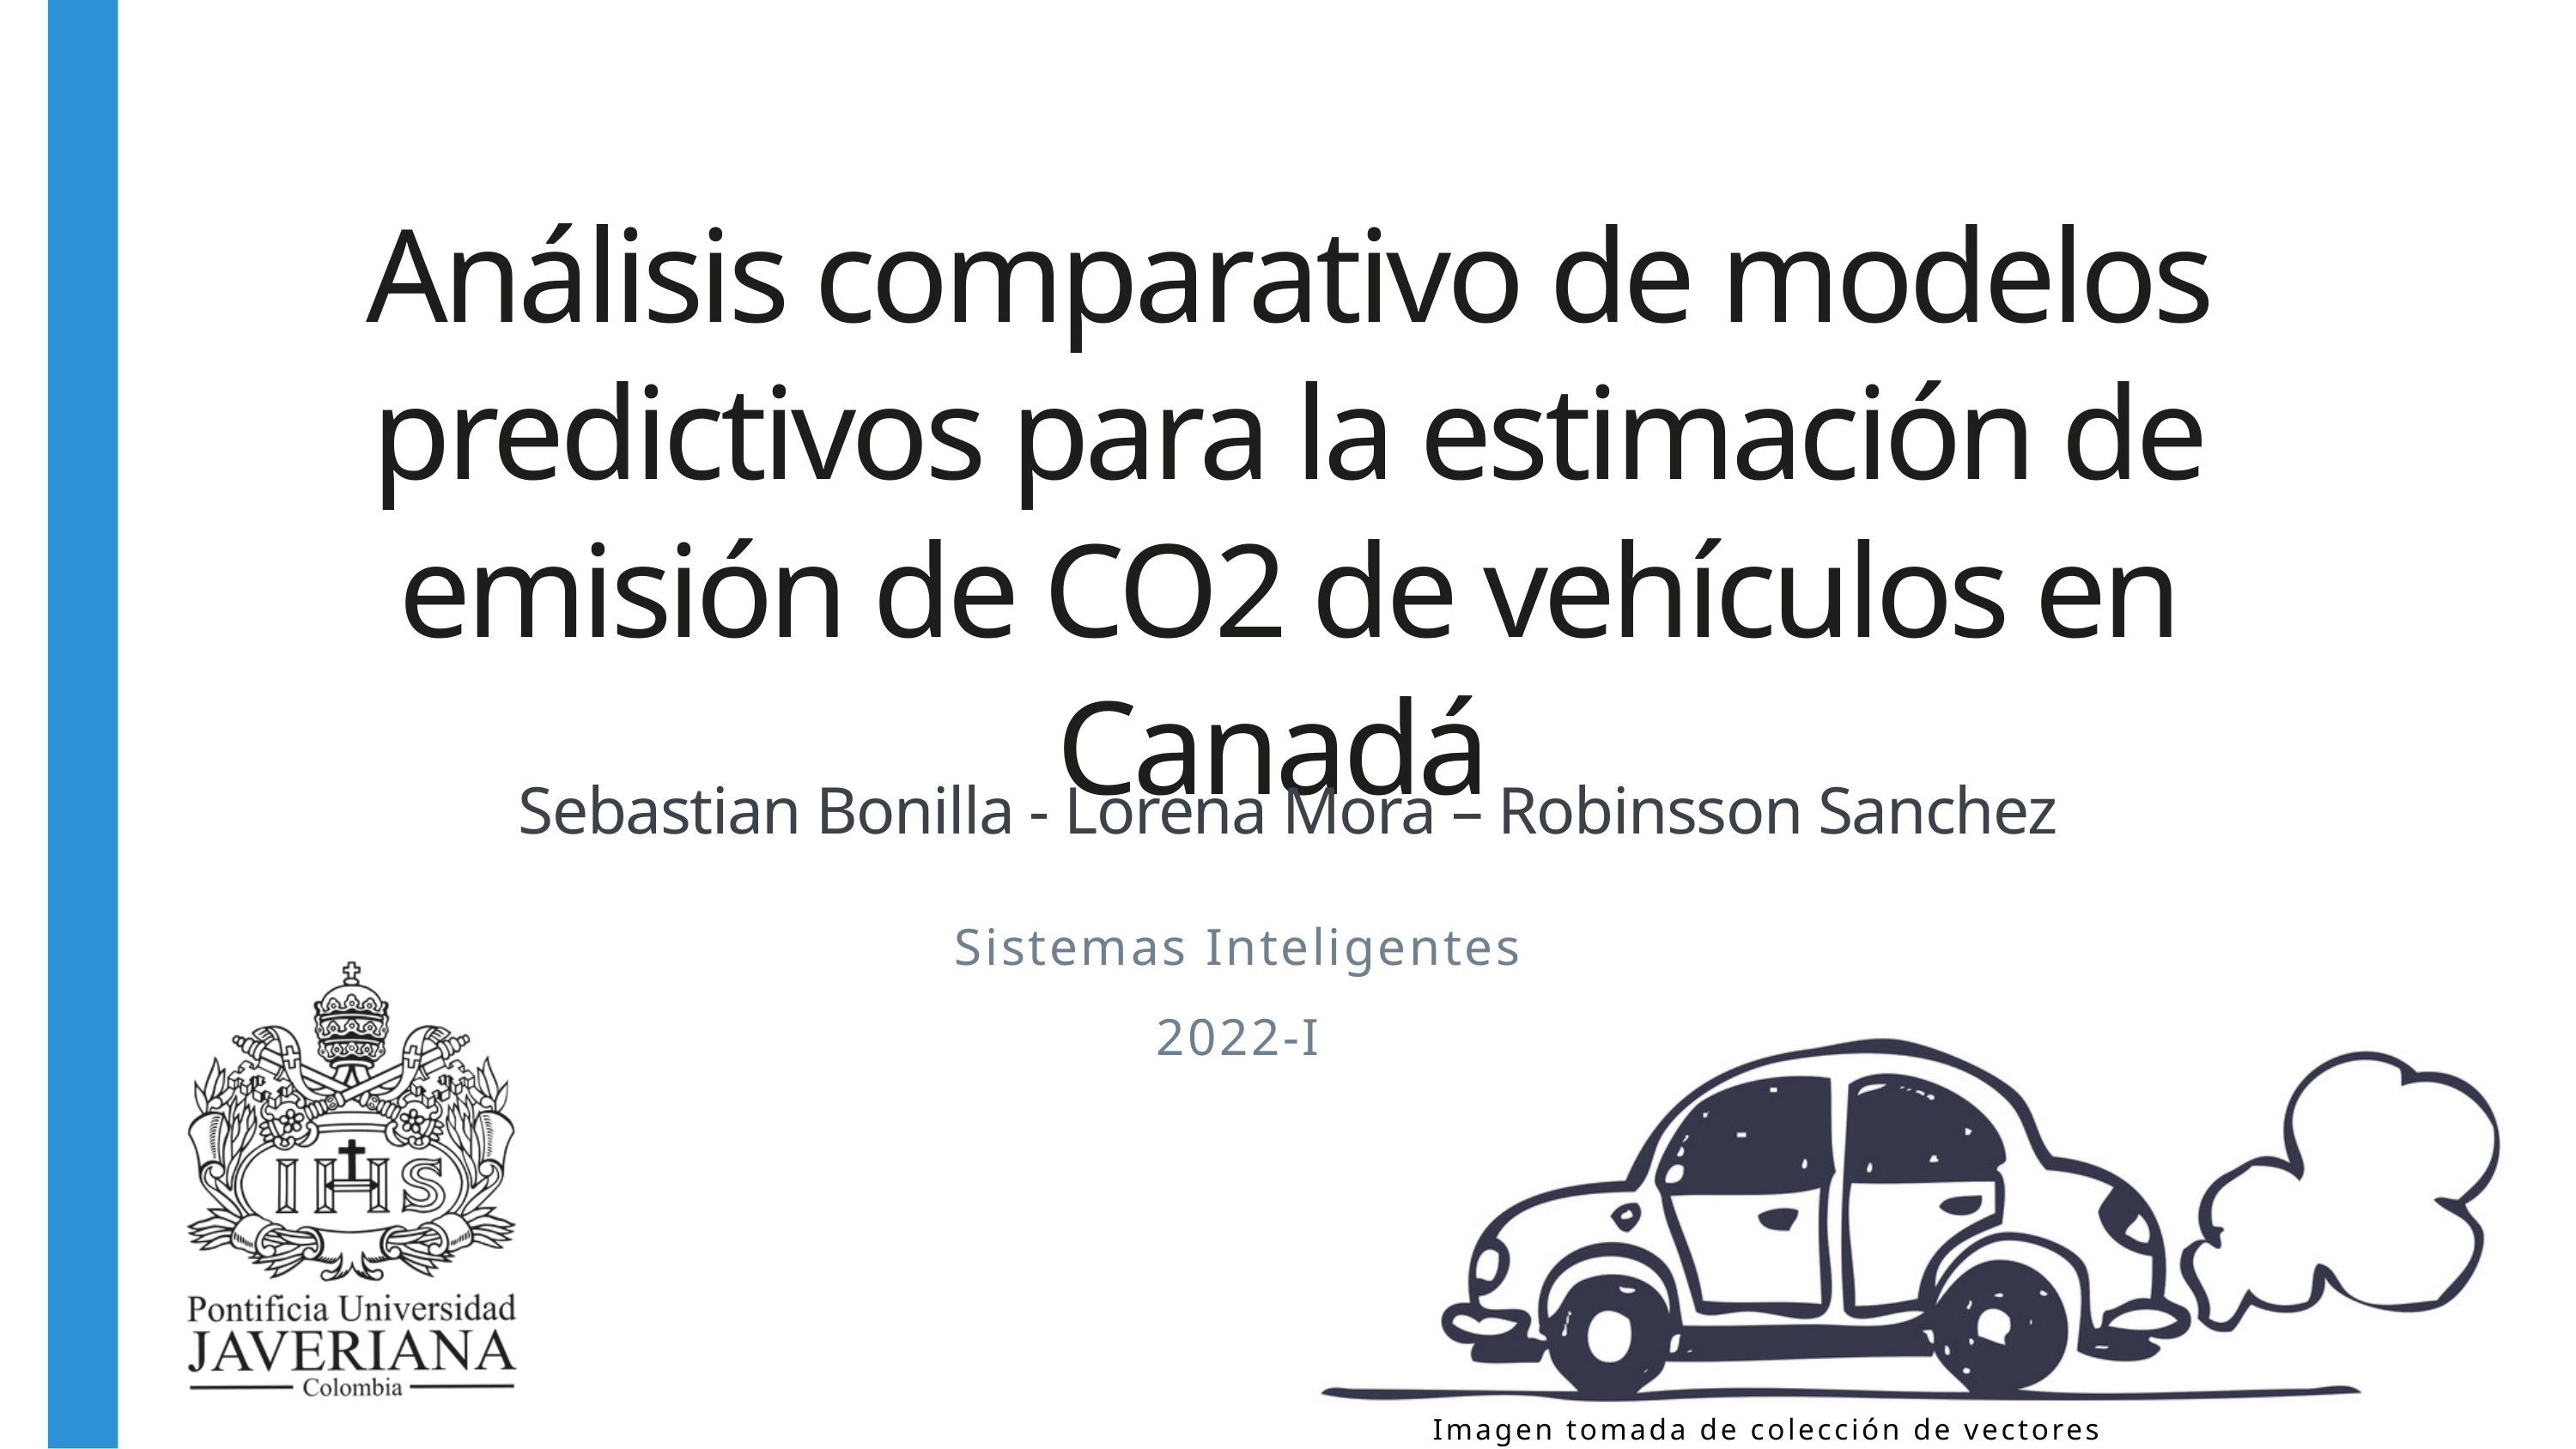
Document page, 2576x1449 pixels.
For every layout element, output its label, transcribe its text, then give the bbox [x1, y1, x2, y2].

text_box Análisis comparativo de modelos predictivos para la estimación de emisión de CO2 de vehículos en Canadá [186, 191, 2390, 821]
picture [124, 950, 581, 1408]
picture [1237, 926, 2575, 1432]
text_box Sistemas Inteligentes 2022-I [772, 885, 1704, 1066]
text_box Sebastian Bonilla - Lorena Mora – Robinsson Sanchez [319, 756, 2257, 846]
text_box Imagen tomada de colección de vectores Pixabay.com [1432, 1441, 2292, 1449]
text_box [46, 0, 119, 1449]
